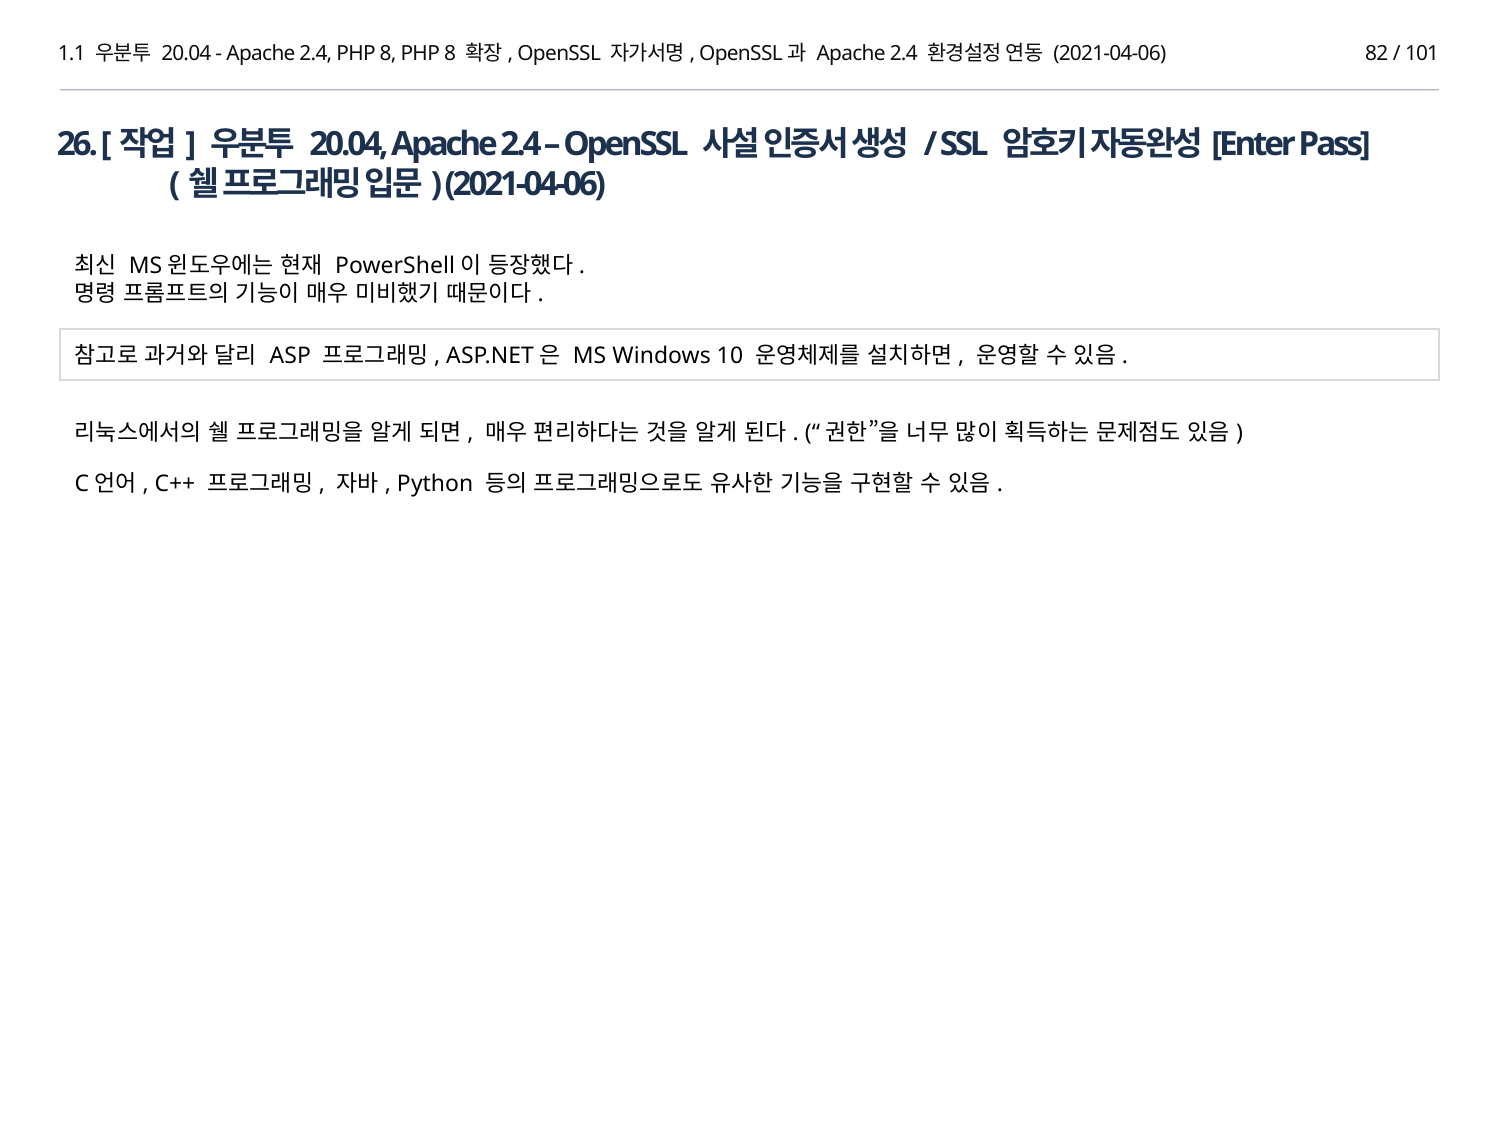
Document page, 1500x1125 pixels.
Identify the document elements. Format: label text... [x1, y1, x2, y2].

text_box C언어, C++ 프로그래밍, 자바, Python 등의 프로그래밍으로도 유사한 기능을 구현할 수 있음. [59, 456, 1450, 508]
text_box 참고로 과거와 달리 ASP 프로그래밍, ASP.NET은 MS Windows 10 운영체제를 설치하면, 운영할 수 있음. [58, 327, 1441, 382]
text_box 26. [작업] 우분투 20.04, Apache 2.4 – OpenSSL 사설 인증서 생성 / SSL 암호키 자동완성[Enter Pass] (쉘 프로그래밍 입문) (2021-04-06) [42, 114, 1439, 211]
text_box 리눅스에서의 쉘 프로그래밍을 알게 되면, 매우 편리하다는 것을 알게 된다. (“권한”을 너무 많이 획득하는 문제점도 있음) [59, 405, 1450, 456]
text_box 82 / 101 [1193, 31, 1454, 75]
text_box 1.1 우분투 20.04 - Apache 2.4, PHP 8, PHP 8 확장, OpenSSL 자가서명, OpenSSL과 Apache 2.4 환경설정 연동 (2021-04-06) [43, 32, 1193, 72]
text_box 최신 MS윈도우에는 현재 PowerShell이 등장했다. 명령 프롬프트의 기능이 매우 미비했기 때문이다. [59, 226, 1450, 330]
